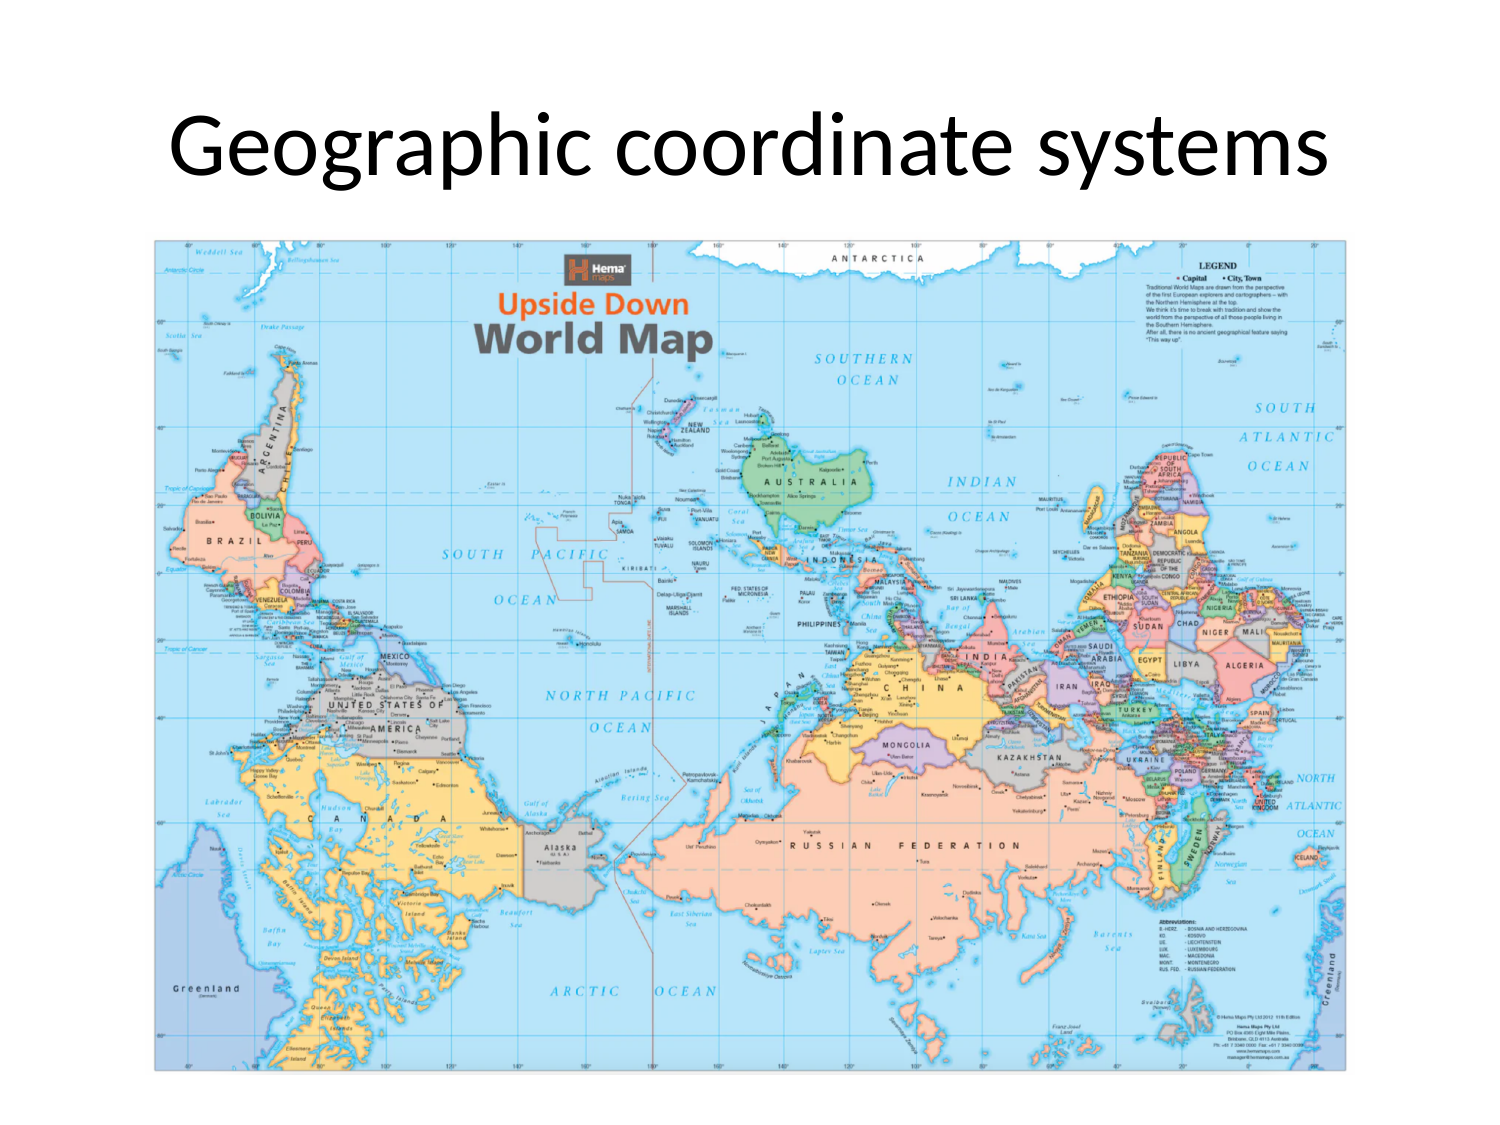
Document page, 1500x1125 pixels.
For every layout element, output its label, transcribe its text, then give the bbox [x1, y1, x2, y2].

title Geographic coordinate systems [75, 45, 1425, 233]
picture [145, 232, 1355, 1076]
